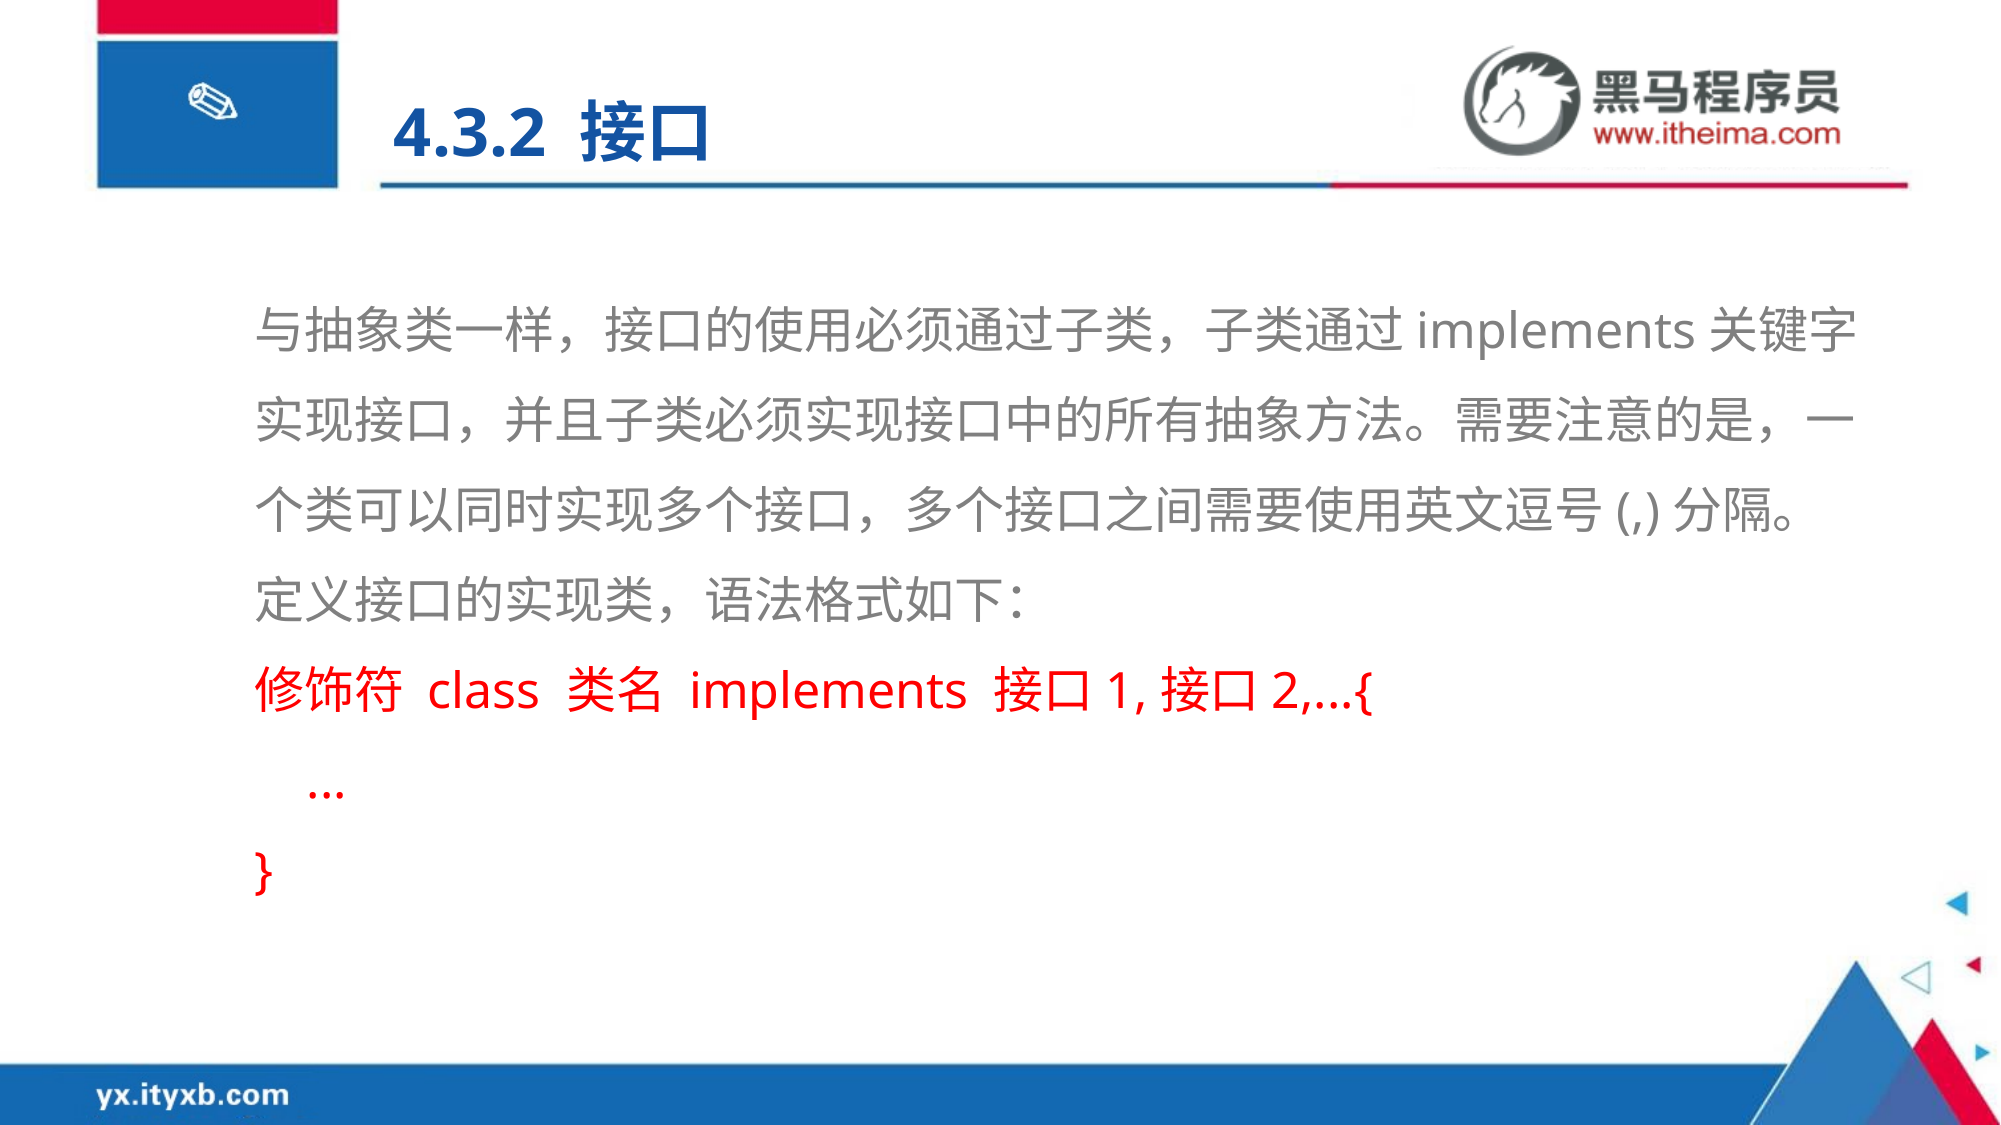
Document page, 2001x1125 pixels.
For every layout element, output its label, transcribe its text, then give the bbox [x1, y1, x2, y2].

text_box 4.3.2 接口 [379, 82, 1217, 177]
picture [0, 0, 2001, 1125]
text_box 与抽象类一样，接口的使用必须通过子类，子类通过implements关键字实现接口，并且子类必须实现接口中的所有抽象方法。需要注意的是，一个类可以同时实现多个接口，多个接口之间需要使用英文逗号(,)分隔。 定义接口的实现类，语法格式如下： 修饰符 class 类名 implements 接口1,接口2,...{ ... } [239, 261, 1877, 919]
